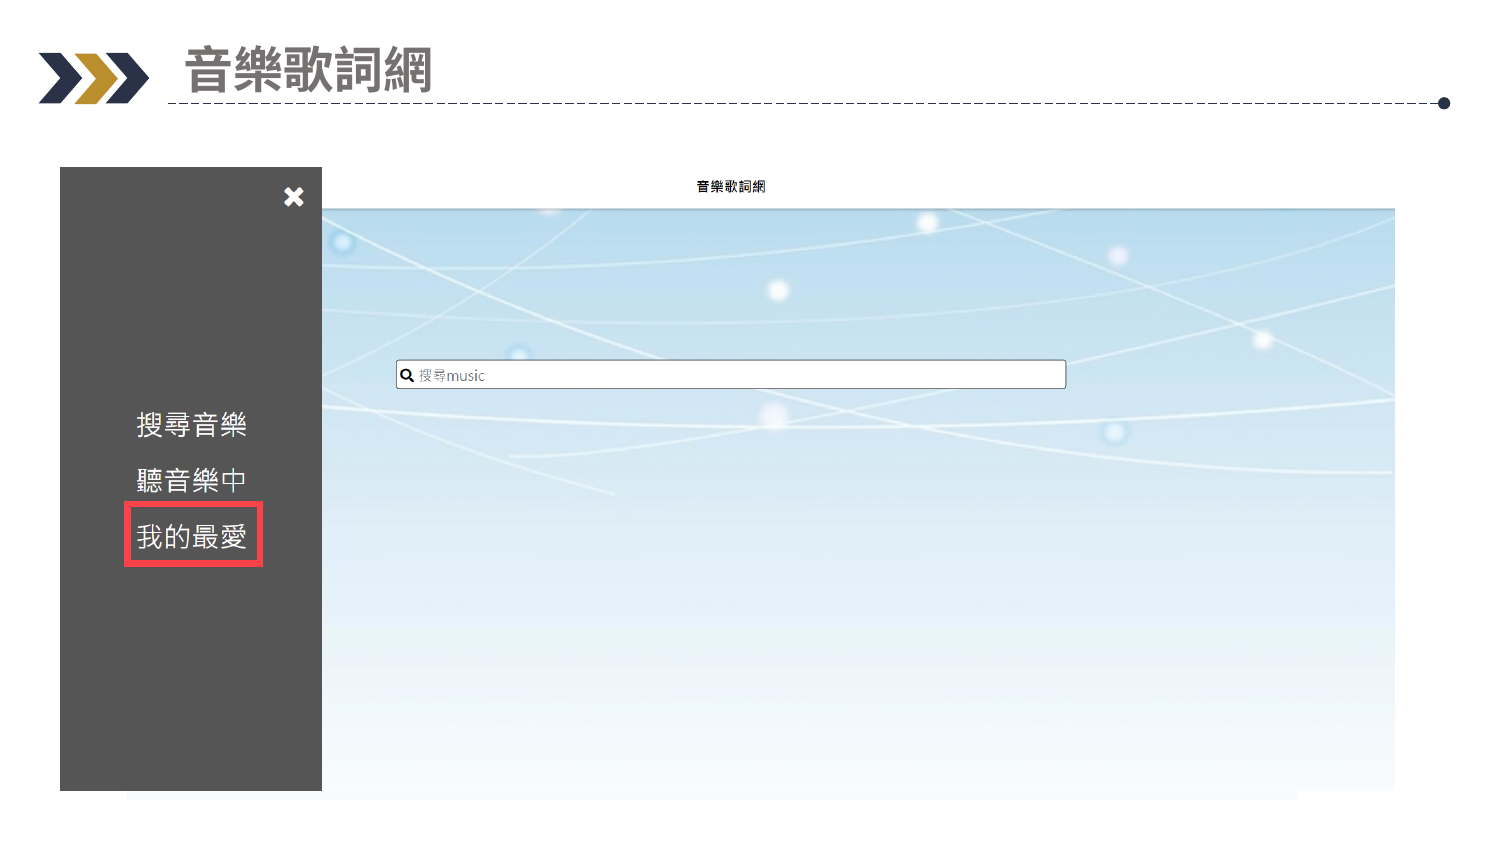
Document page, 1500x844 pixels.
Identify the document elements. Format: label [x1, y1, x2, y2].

text_box [38, 31, 1445, 107]
picture [60, 167, 1395, 800]
